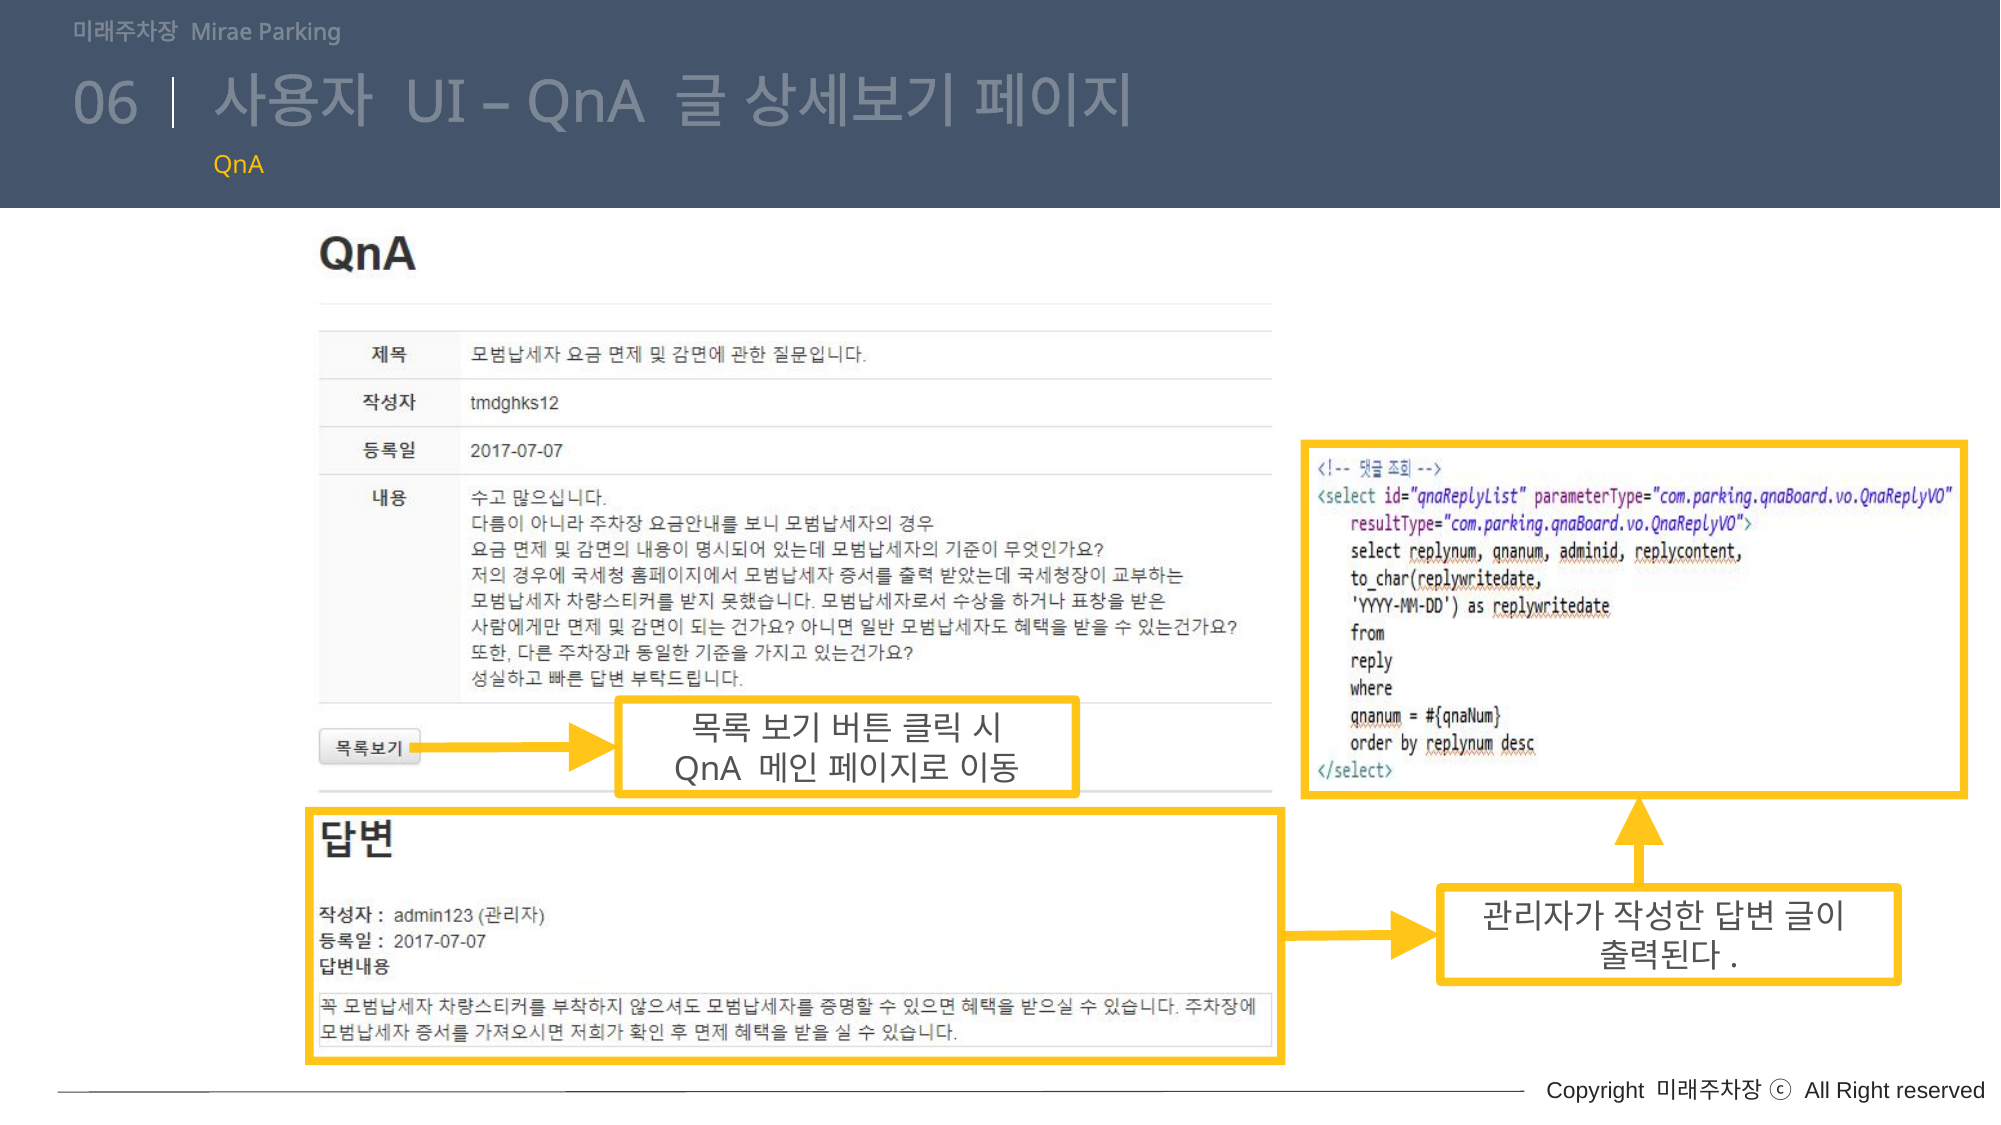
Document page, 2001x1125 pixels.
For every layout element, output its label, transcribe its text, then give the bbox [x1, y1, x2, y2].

text_box [1304, 443, 1309, 796]
list QnA [198, 147, 883, 184]
picture [1309, 443, 1969, 796]
picture [292, 217, 1293, 1073]
list 06 [57, 65, 199, 144]
text_box 관리자가 작성한 답변 글이 출력된다. [1440, 887, 1898, 982]
list 미래주차장 Mirae Parking [57, 12, 407, 53]
title 사용자 UI – QnA 글 상세보기 페이지 [198, 63, 1162, 143]
